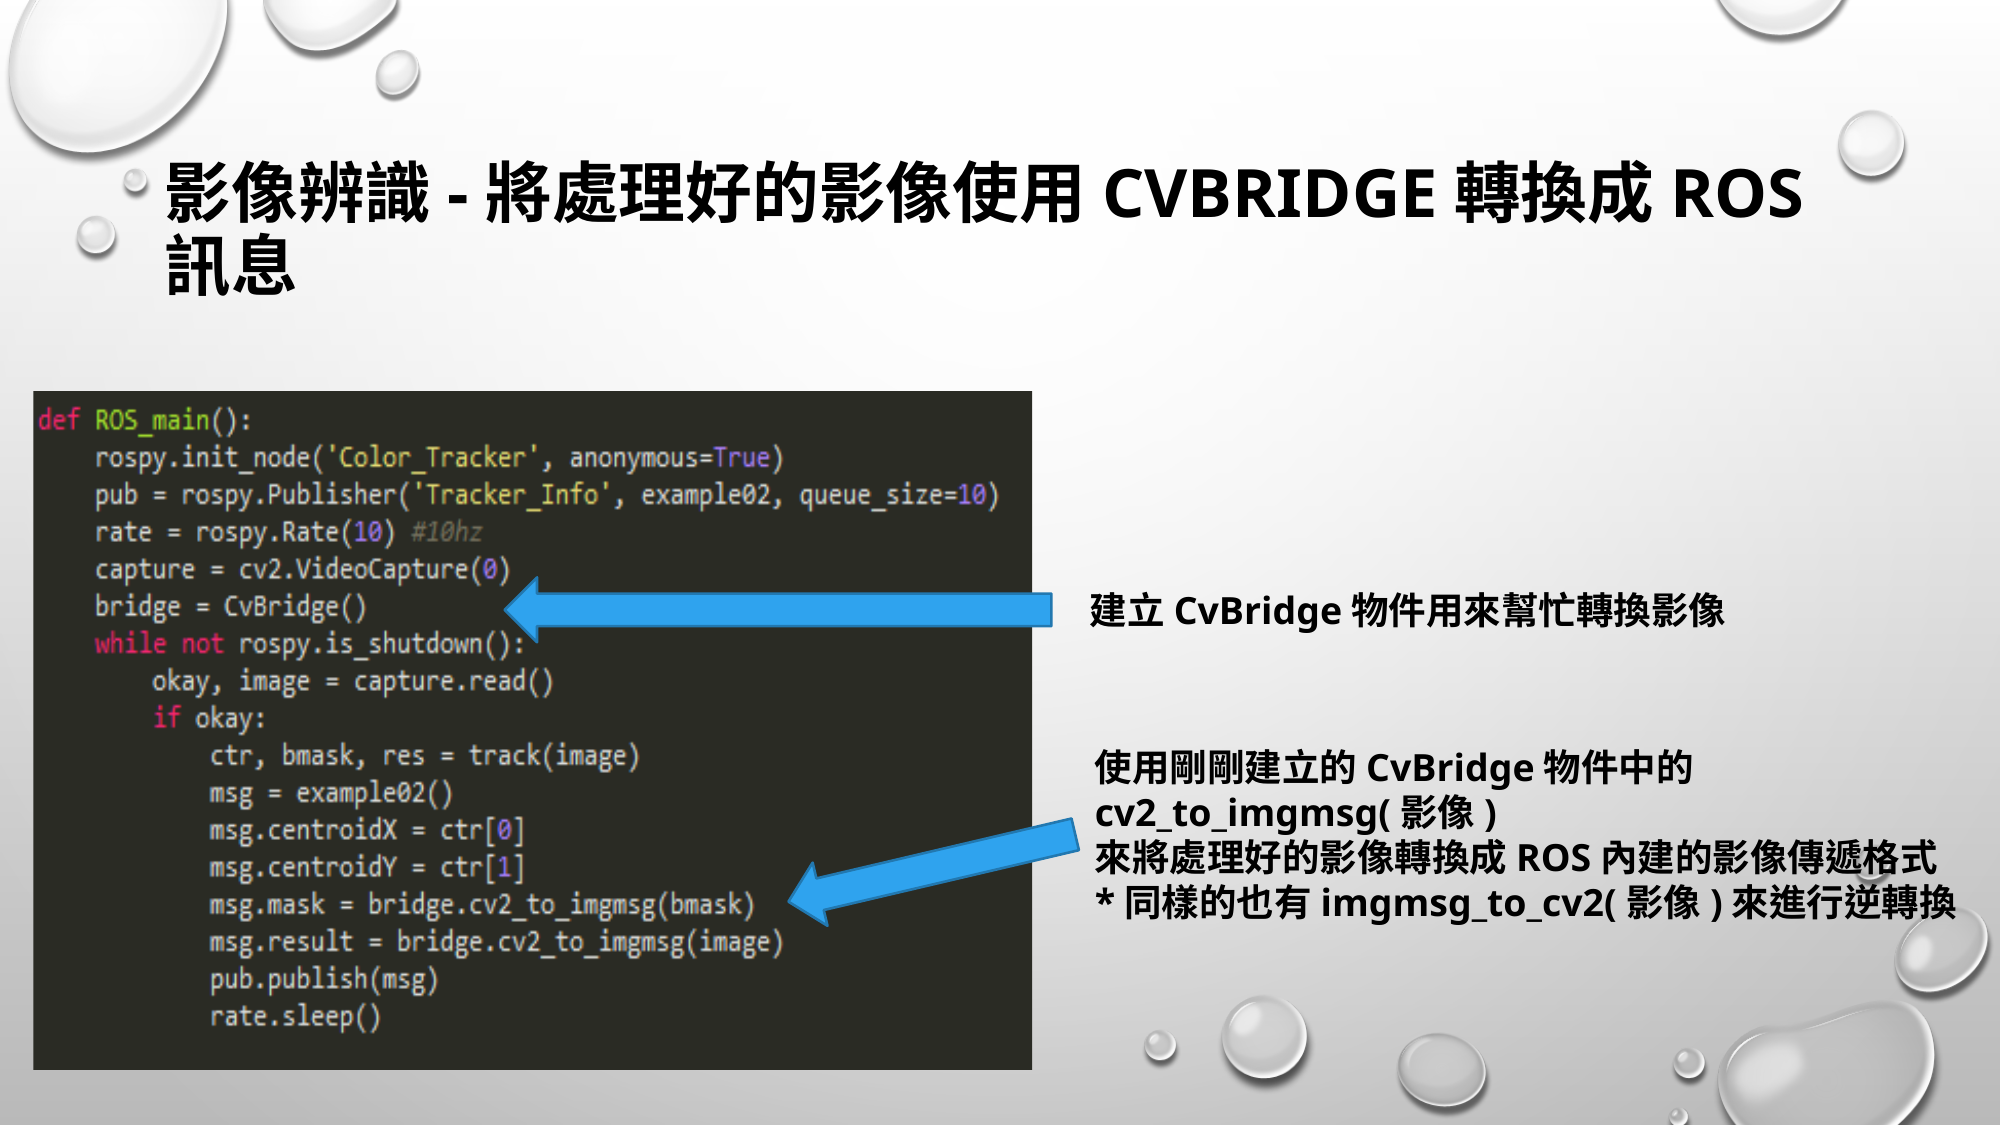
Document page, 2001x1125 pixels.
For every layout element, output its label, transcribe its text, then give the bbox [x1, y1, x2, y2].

title 影像辨識-將處理好的影像使用CVBridge轉換成ROS訊息 [149, 101, 1851, 364]
text_box 建立CvBridge物件用來幫忙轉換影像 [1075, 579, 1742, 640]
picture [0, 0, 2000, 1125]
text_box 使用剛剛建立的CvBridge物件中的 cv2_to_imgmsg(影像) 來將處理好的影像轉換成ROS內建的影像傳遞格式 *同樣的也有imgmsg_to_cv2(影像)來進行逆轉換 [1080, 736, 1972, 932]
text_box [1039, 817, 1080, 861]
text_box [1039, 592, 1053, 628]
